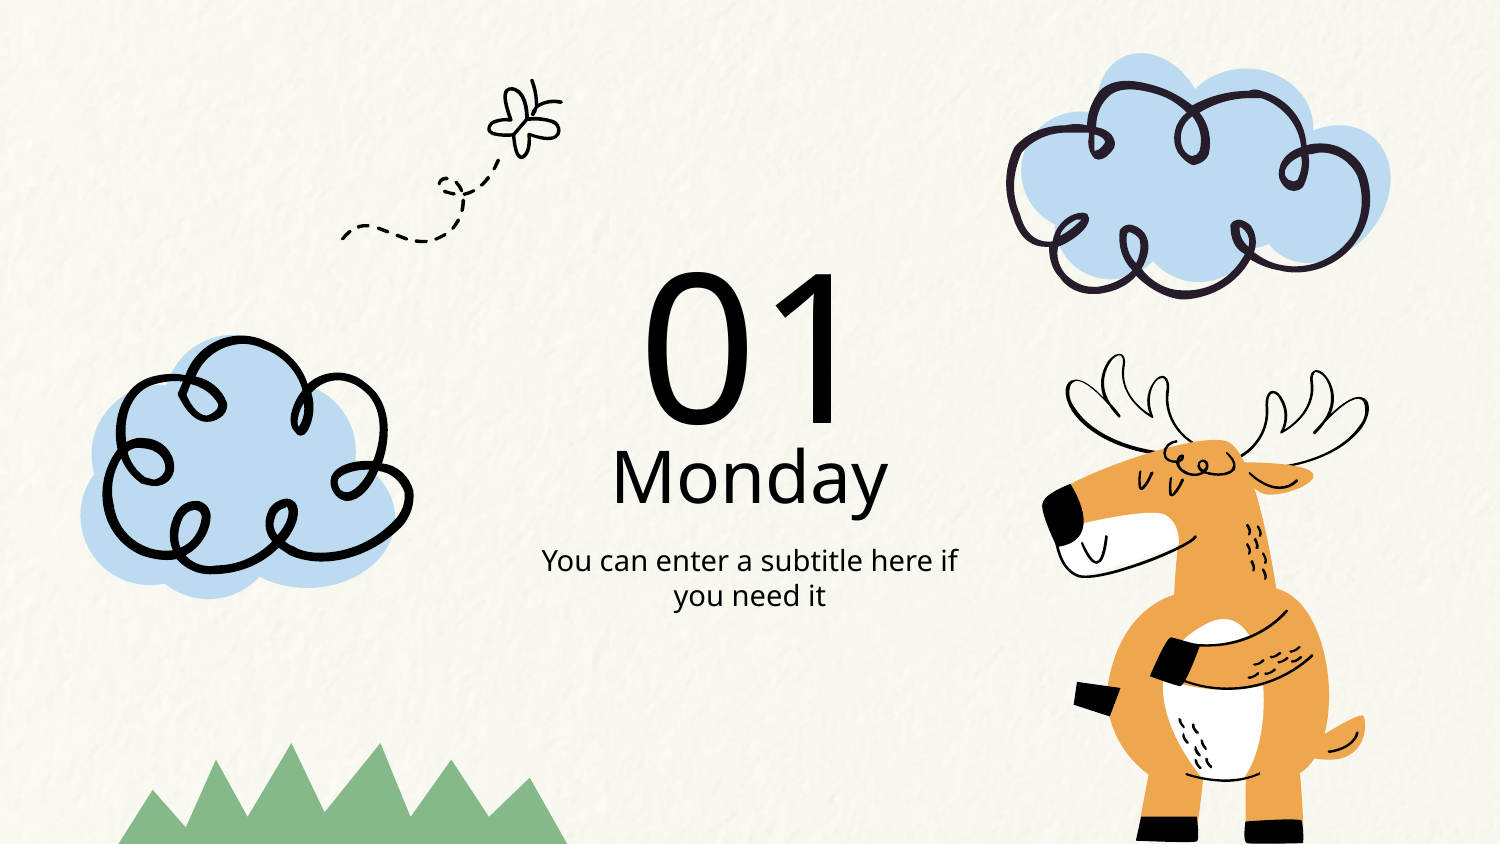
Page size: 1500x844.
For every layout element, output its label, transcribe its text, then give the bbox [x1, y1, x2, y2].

title 01 [575, 200, 925, 427]
subtitle You can enter a subtitle here if you need it [523, 527, 977, 611]
picture [0, 0, 1500, 844]
title Monday [537, 415, 963, 519]
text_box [373, 57, 543, 277]
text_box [1039, 353, 1371, 844]
